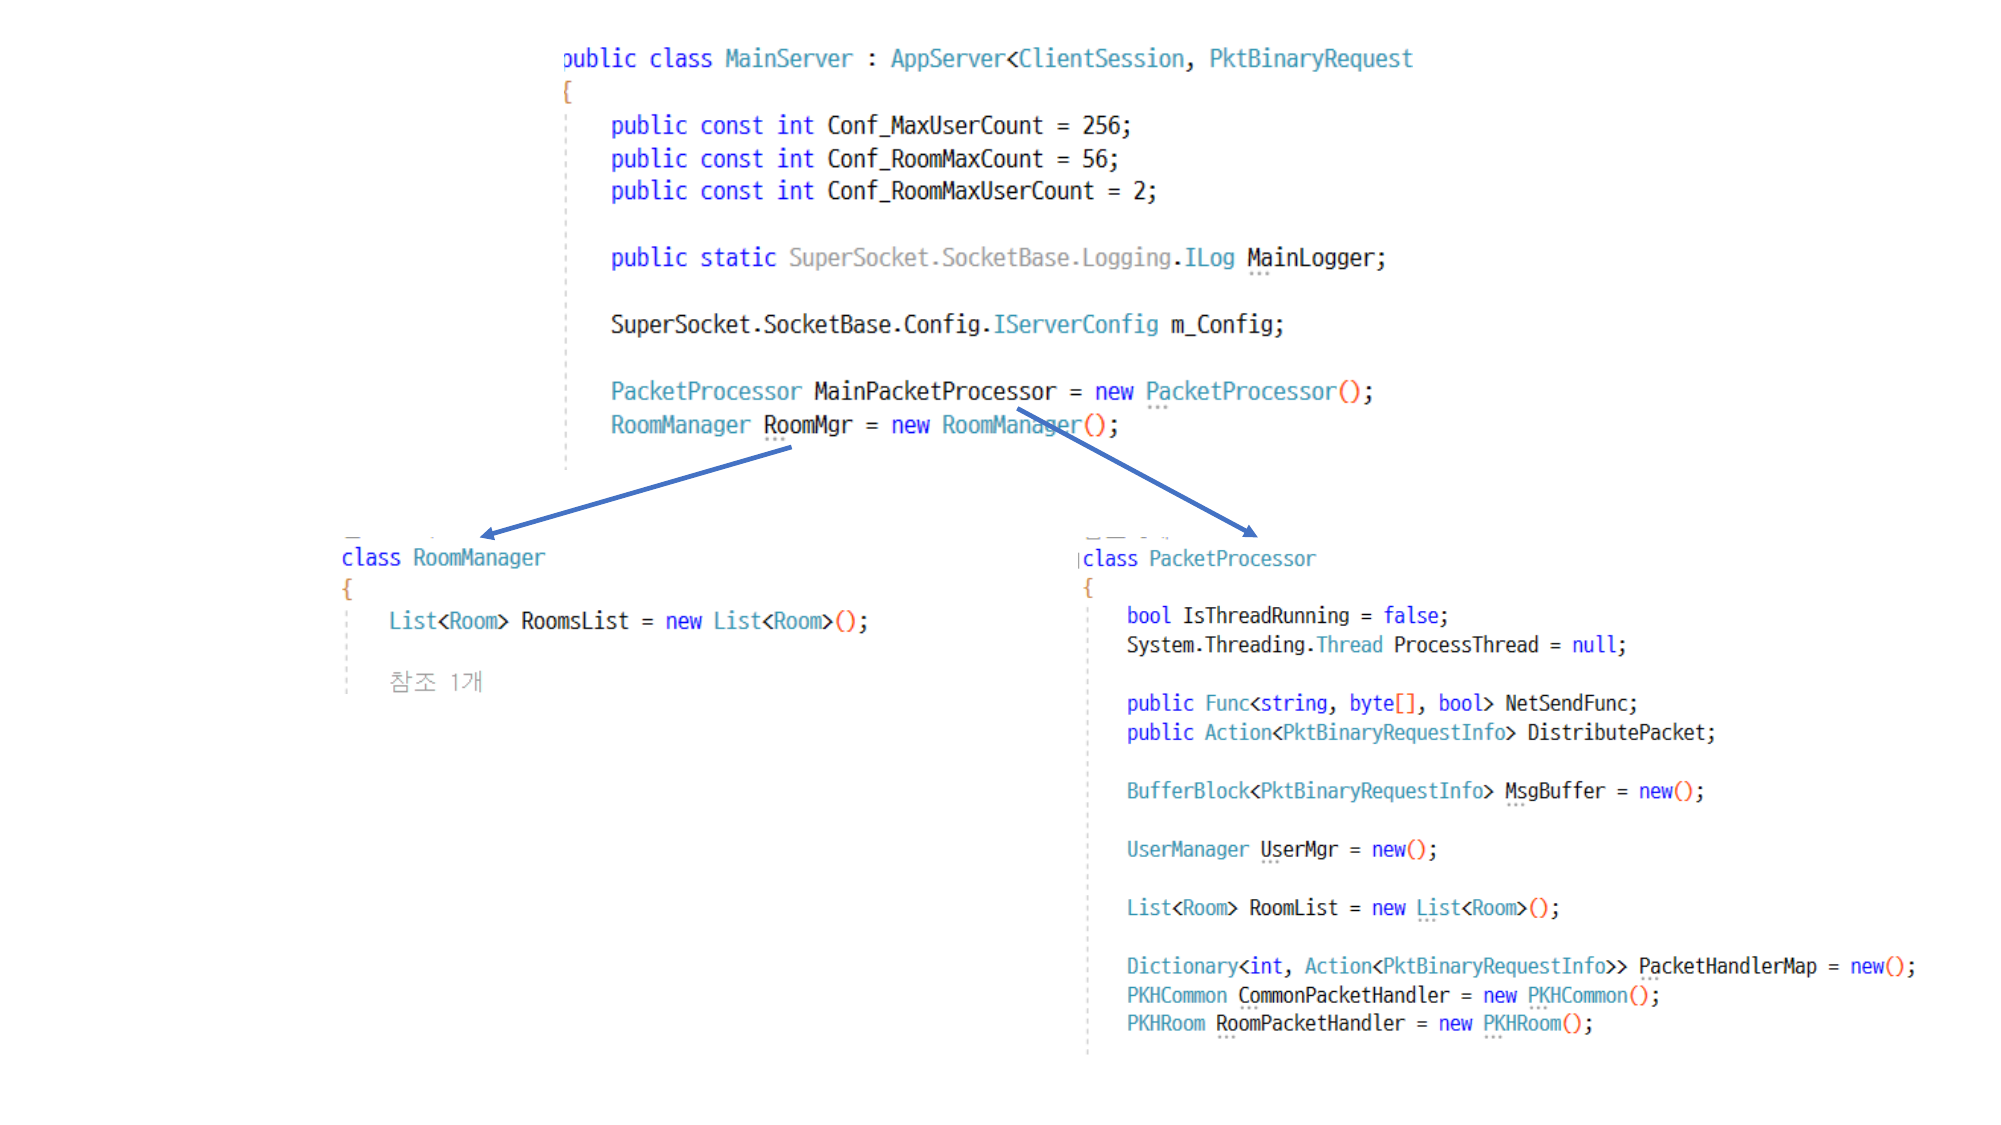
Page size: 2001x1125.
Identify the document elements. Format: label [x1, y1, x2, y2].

picture [342, 537, 905, 694]
picture [1078, 537, 1926, 1056]
text_box [479, 447, 792, 538]
picture [564, 40, 1413, 470]
text_box [1017, 408, 1258, 538]
